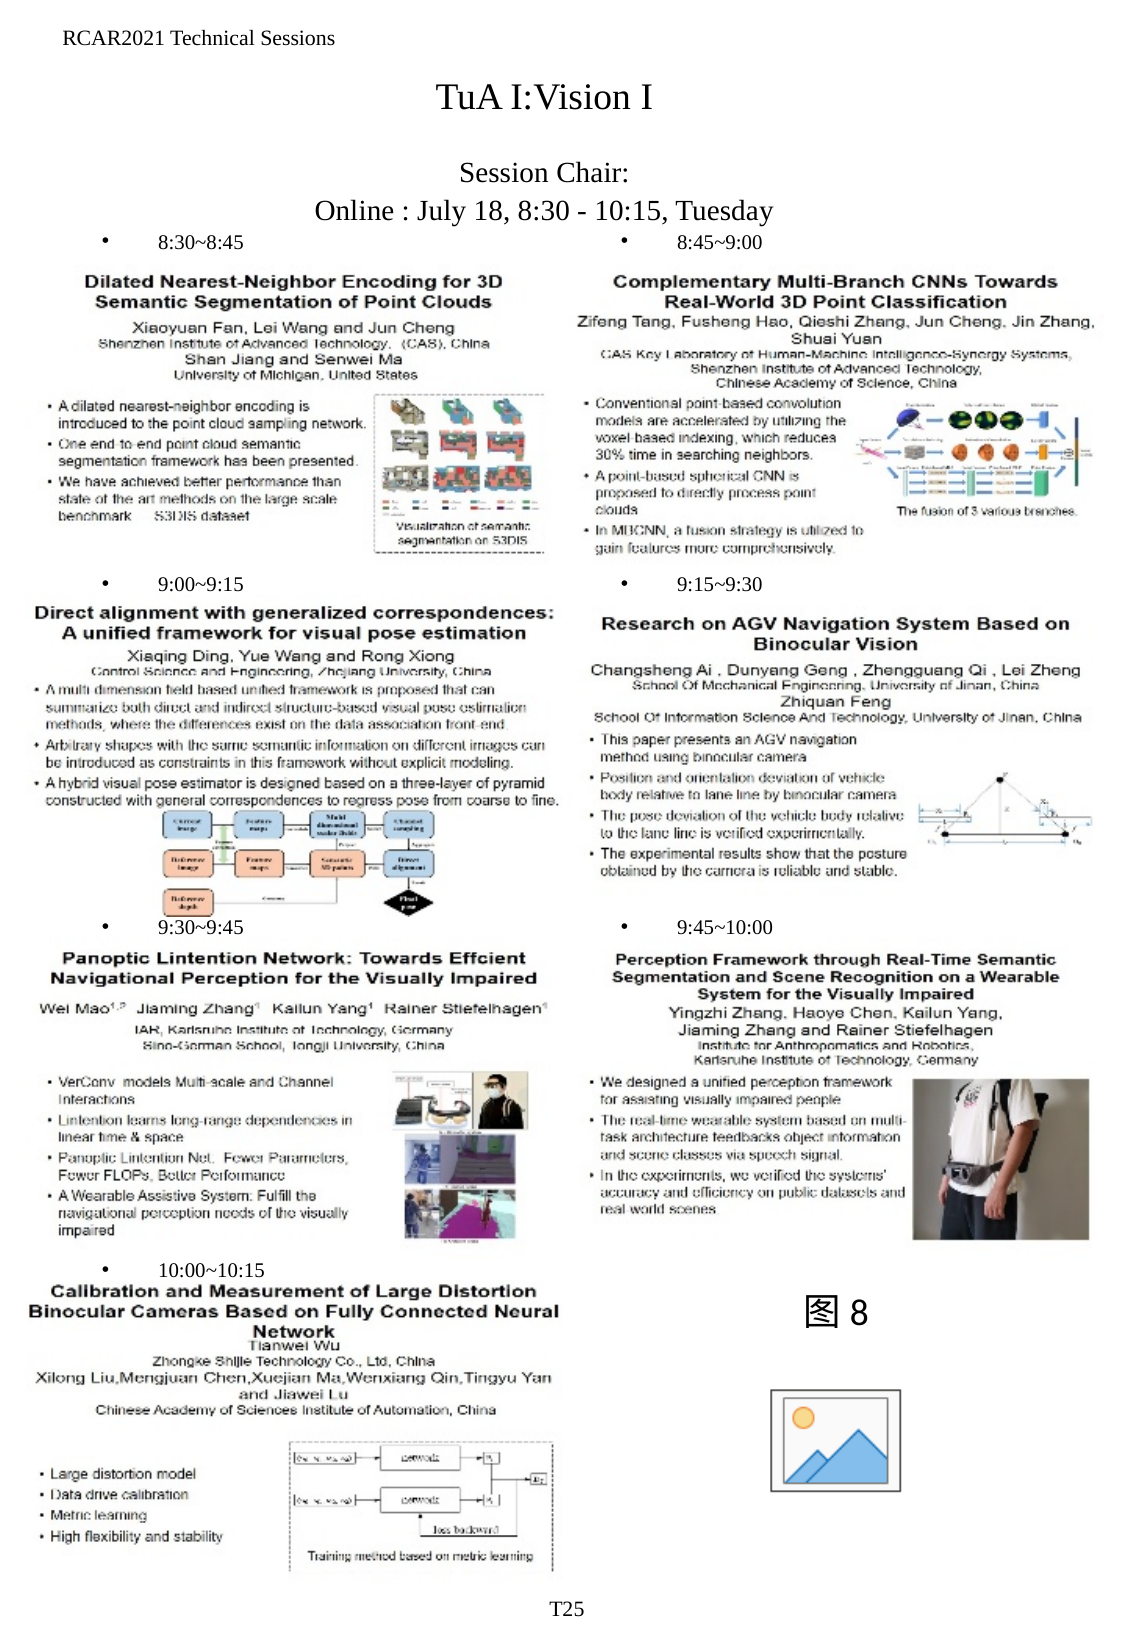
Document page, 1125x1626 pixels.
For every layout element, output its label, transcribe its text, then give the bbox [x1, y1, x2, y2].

picture [25, 594, 563, 917]
picture [567, 936, 1106, 1260]
list RCAR2021 Technical Sessions [47, 16, 447, 64]
list Online : July 18, 8:30 - 10:15, Tuesday [47, 183, 1042, 220]
list 9:00~9:15 [86, 583, 390, 593]
picture [25, 936, 563, 1260]
list 9:45~10:00 [605, 924, 909, 935]
list TuA I:Vision I [47, 64, 1042, 145]
picture [567, 594, 1106, 917]
picture [25, 251, 563, 575]
picture [567, 251, 1106, 575]
list 8:30~8:45 [86, 220, 390, 250]
list 10:00~10:15 [86, 1268, 390, 1278]
list 8:45~9:00 [605, 220, 909, 250]
list T25 [485, 1611, 649, 1623]
list Session Chair: [47, 145, 1042, 182]
list 9:15~9:30 [605, 583, 909, 593]
picture [567, 1279, 1106, 1603]
picture [25, 1279, 563, 1603]
list 9:30~9:45 [86, 924, 390, 935]
